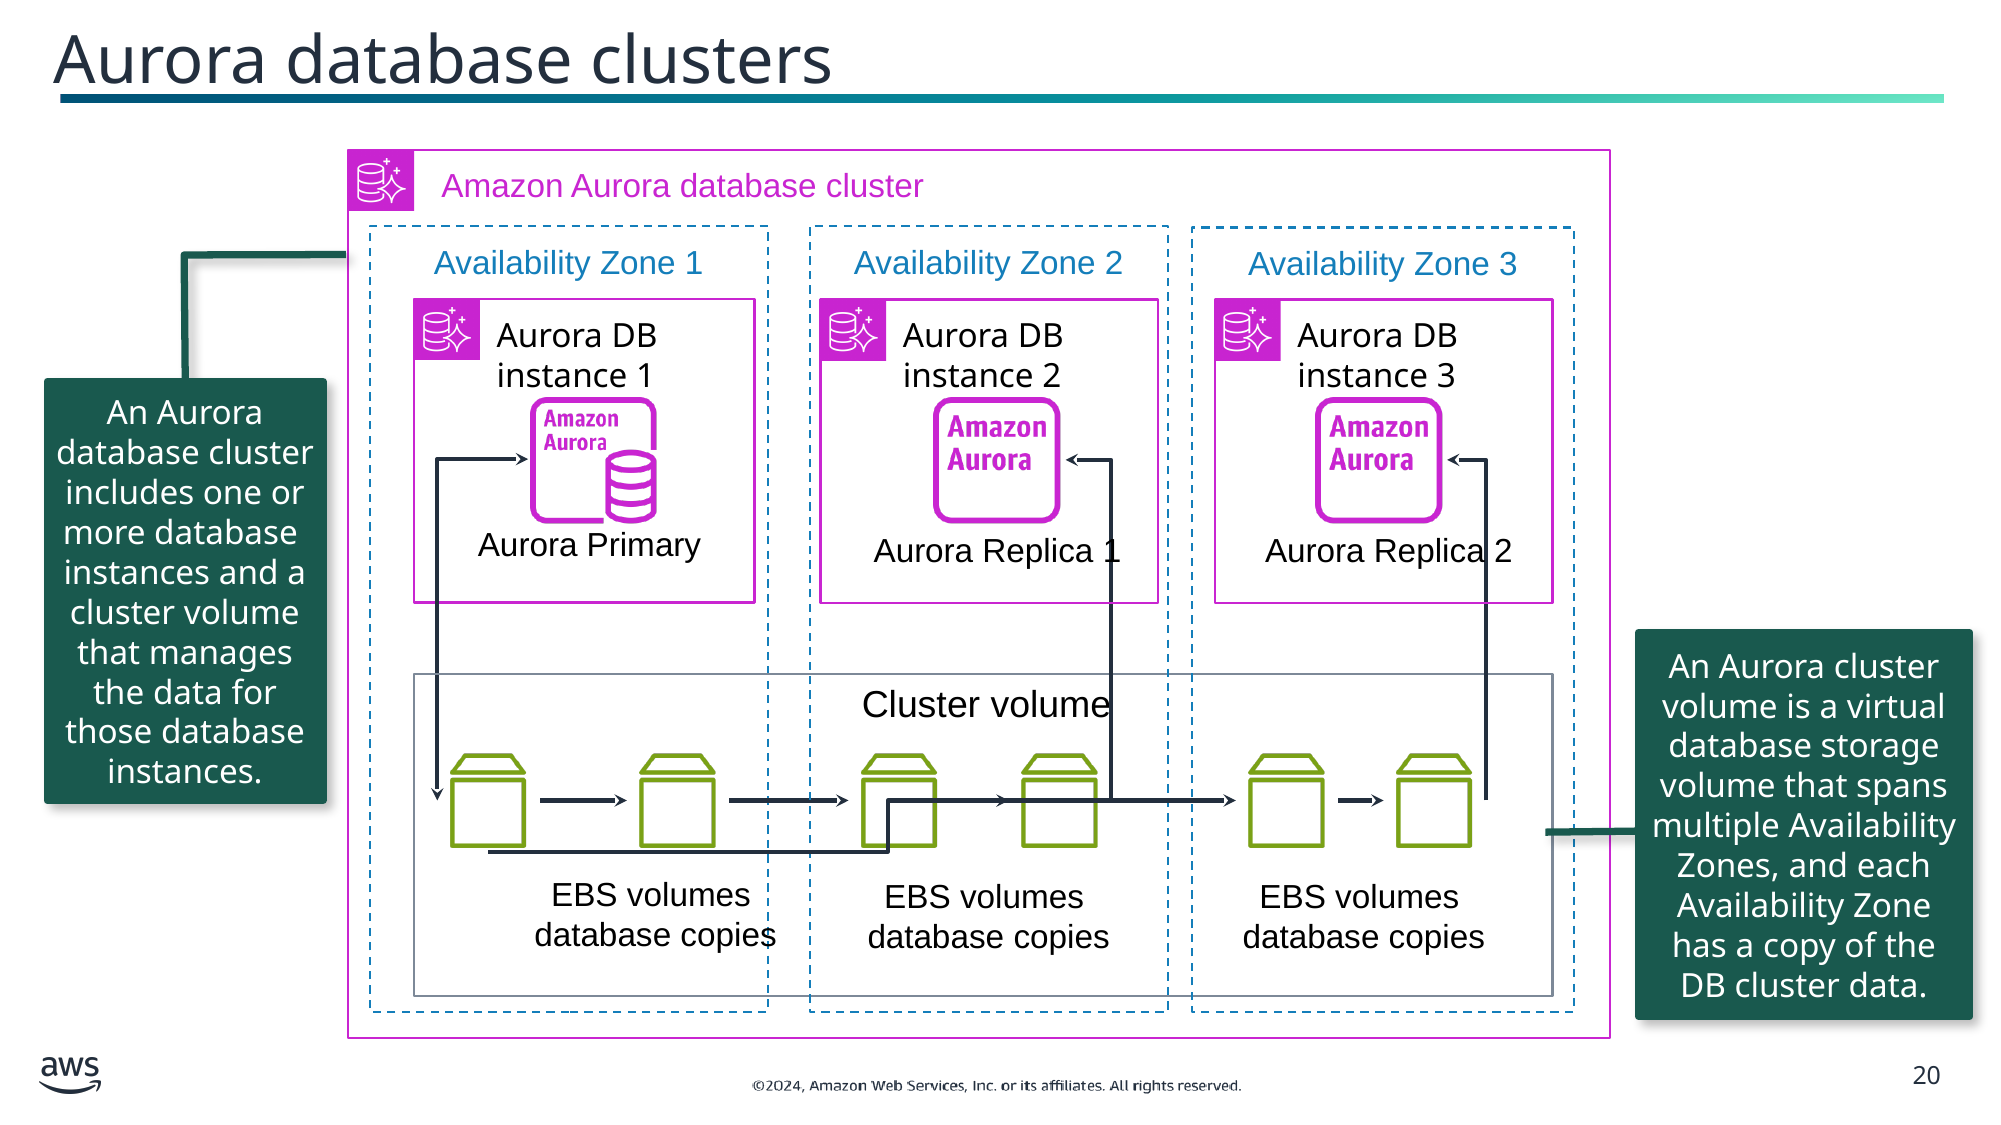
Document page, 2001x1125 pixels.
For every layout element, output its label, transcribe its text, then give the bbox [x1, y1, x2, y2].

text_box An Aurora cluster volume is a virtual database storage volume that spans multiple Availability Zones, and each Availability Zone has a copy of the DB cluster data. [1615, 632, 1970, 1017]
picture [39, 1057, 101, 1094]
text_box An Aurora database cluster includes one or more database instances and a cluster volume that manages the data for those database instances. [47, 254, 342, 801]
picture [706, 1072, 1290, 1100]
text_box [348, 149, 1611, 1039]
title Aurora database clusters [38, 37, 1920, 86]
picture [666, 94, 1944, 103]
slide_number ‹#› [1861, 1057, 1941, 1095]
